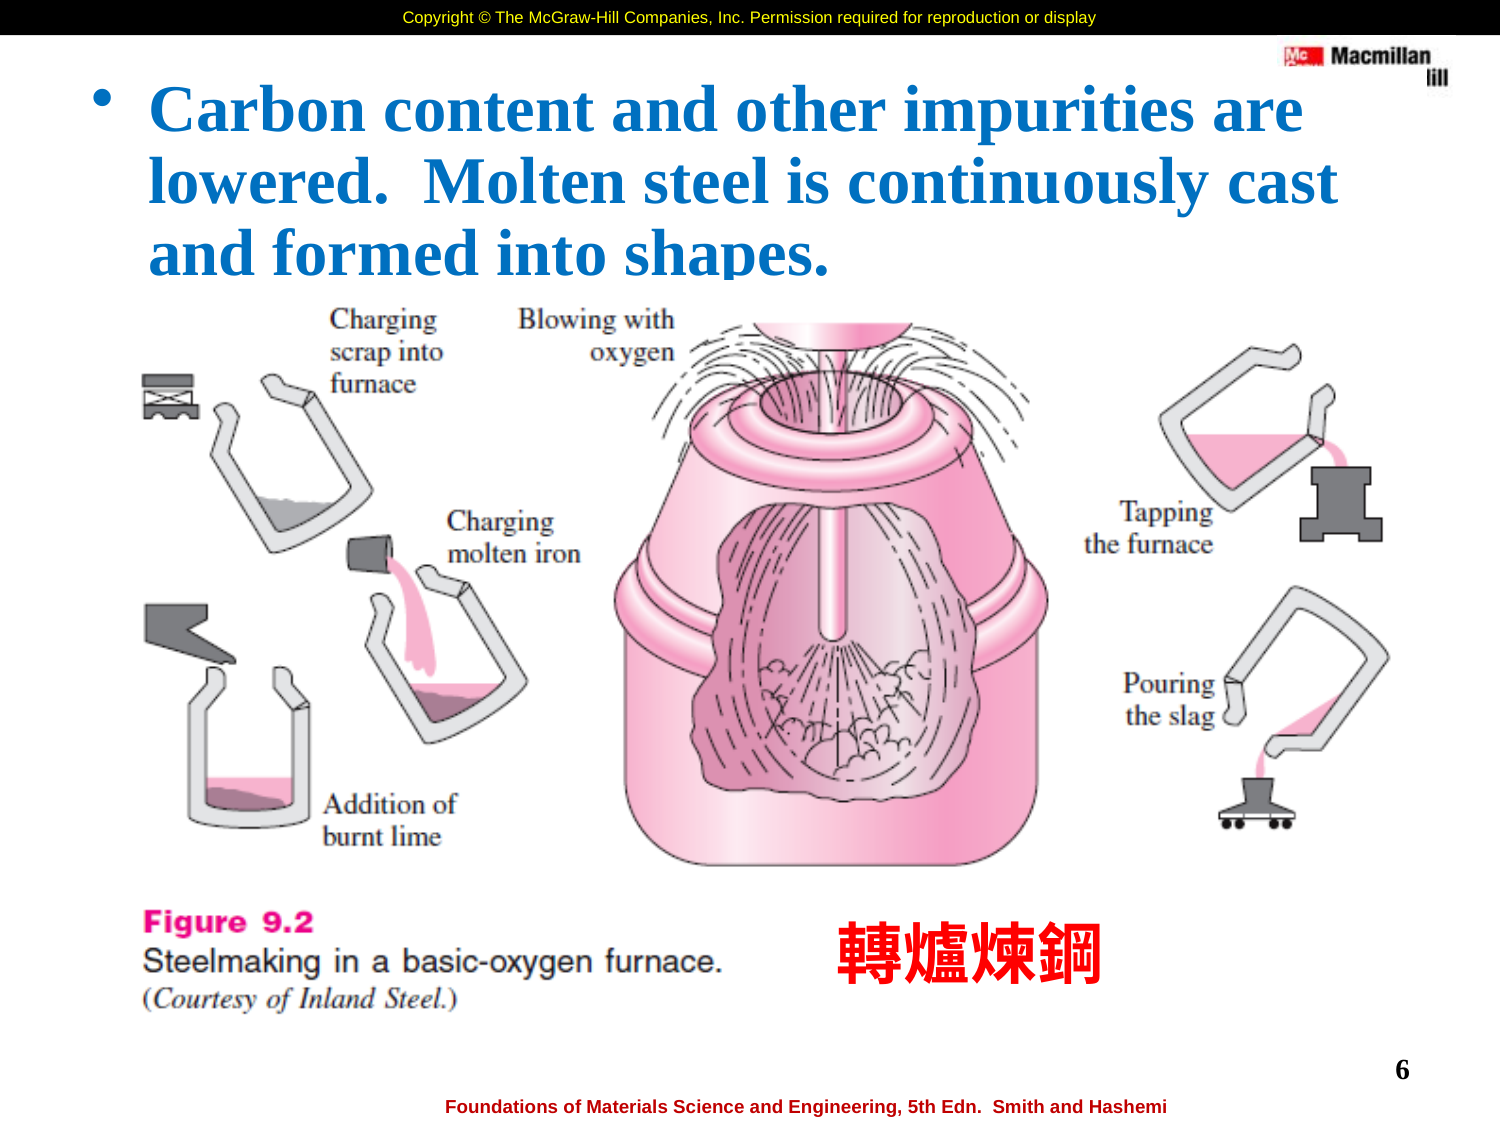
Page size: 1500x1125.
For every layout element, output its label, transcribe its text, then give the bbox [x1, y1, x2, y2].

list Carbon content and other impurities are lowered. Molten steel is continuously cast and formed into shapes. [76, 66, 1427, 291]
picture [1277, 35, 1456, 98]
picture [111, 279, 1402, 1036]
slide_number 6 [1074, 1042, 1426, 1103]
